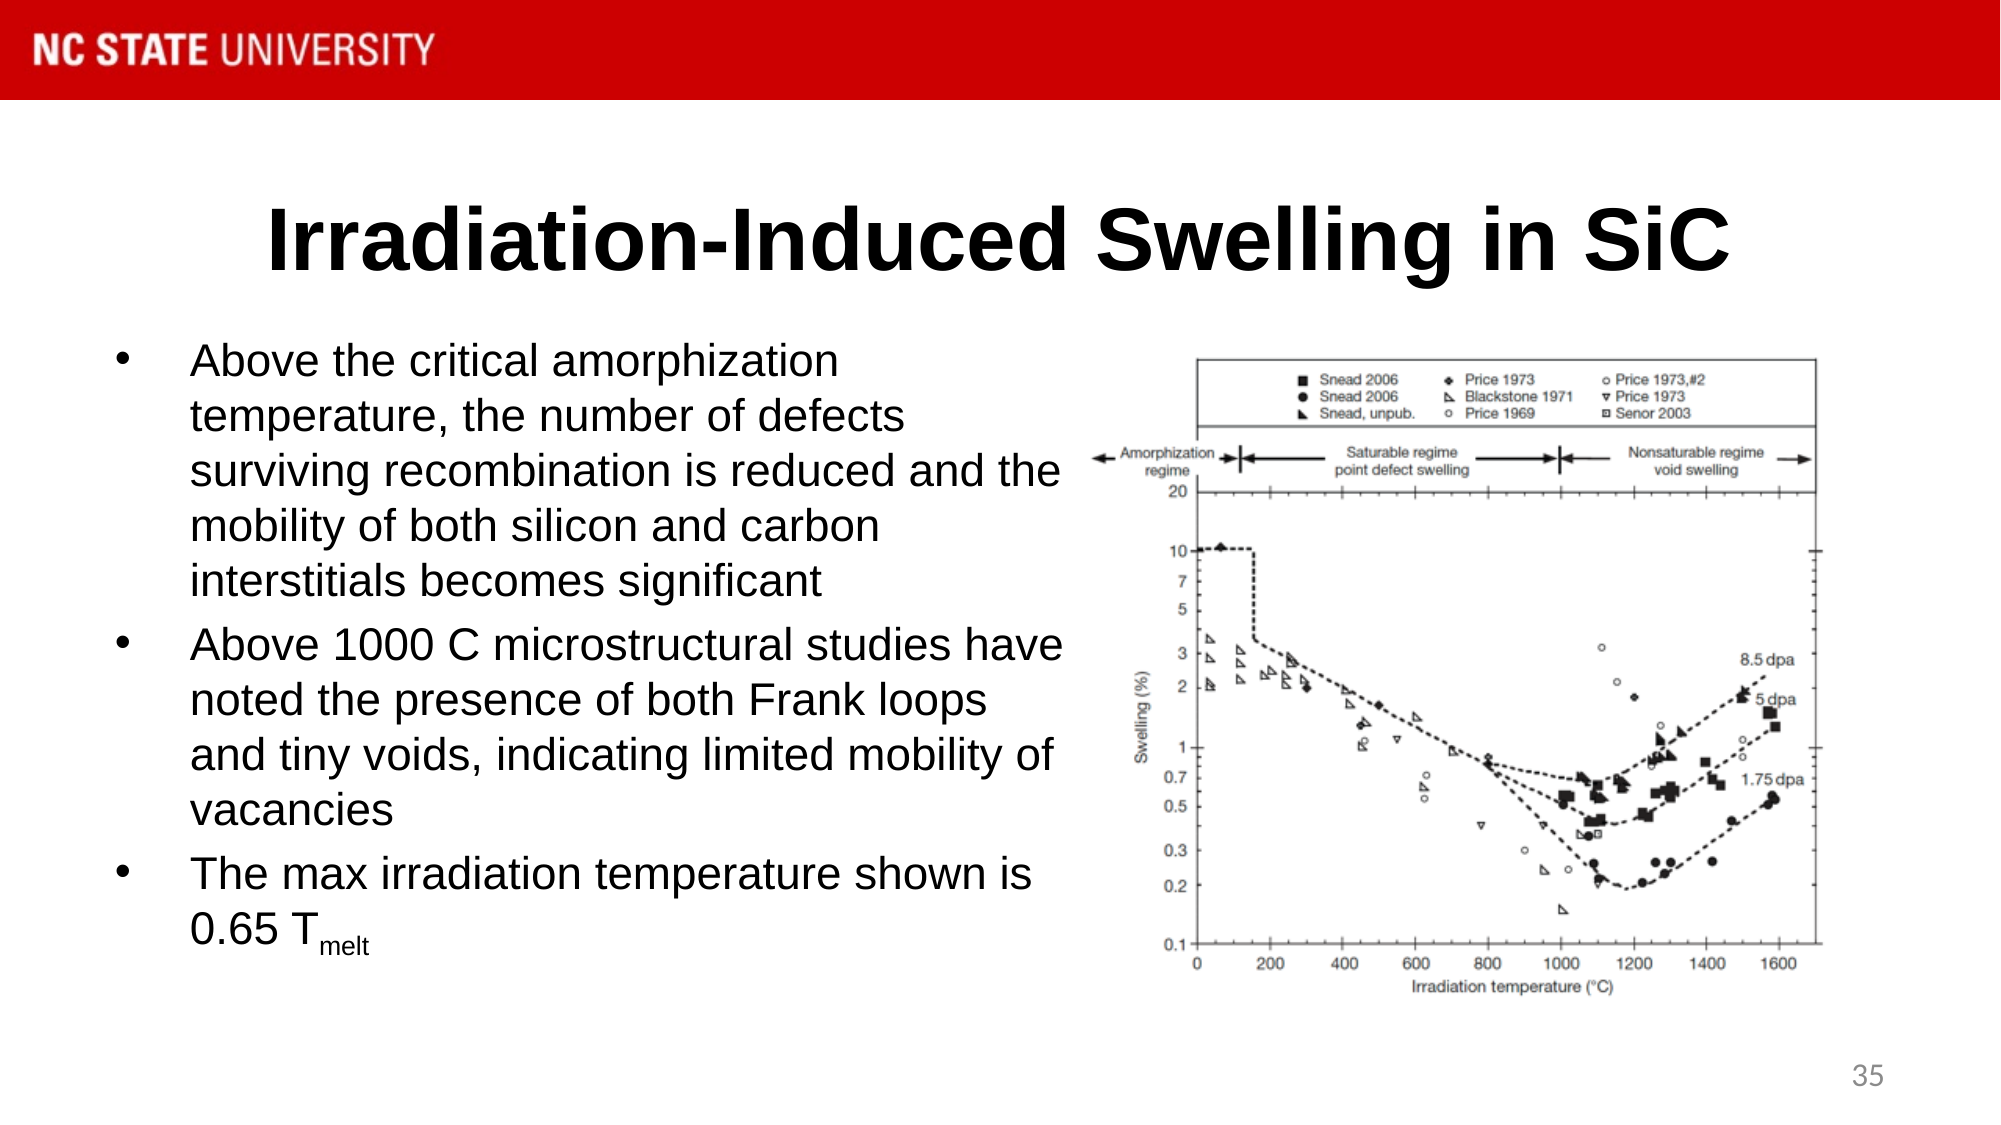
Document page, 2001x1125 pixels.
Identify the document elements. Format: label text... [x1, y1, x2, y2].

title Irradiation-Induced Swelling in SiC [99, 147, 1900, 323]
picture [0, 0, 2001, 100]
slide_number 35 [1433, 1042, 1900, 1103]
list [1071, 322, 1845, 1006]
list Above the critical amorphization temperature, the number of defects surviving recombination is reduced and the mobility of both silicon and carbon interstitials becomes significant Above 1000 C microstructural studies have noted the presence of both Frank loops and tiny voids, indicating limited mobility of vacancies The max irradiation temperature shown is 0.65 Tmelt [99, 322, 1070, 1005]
